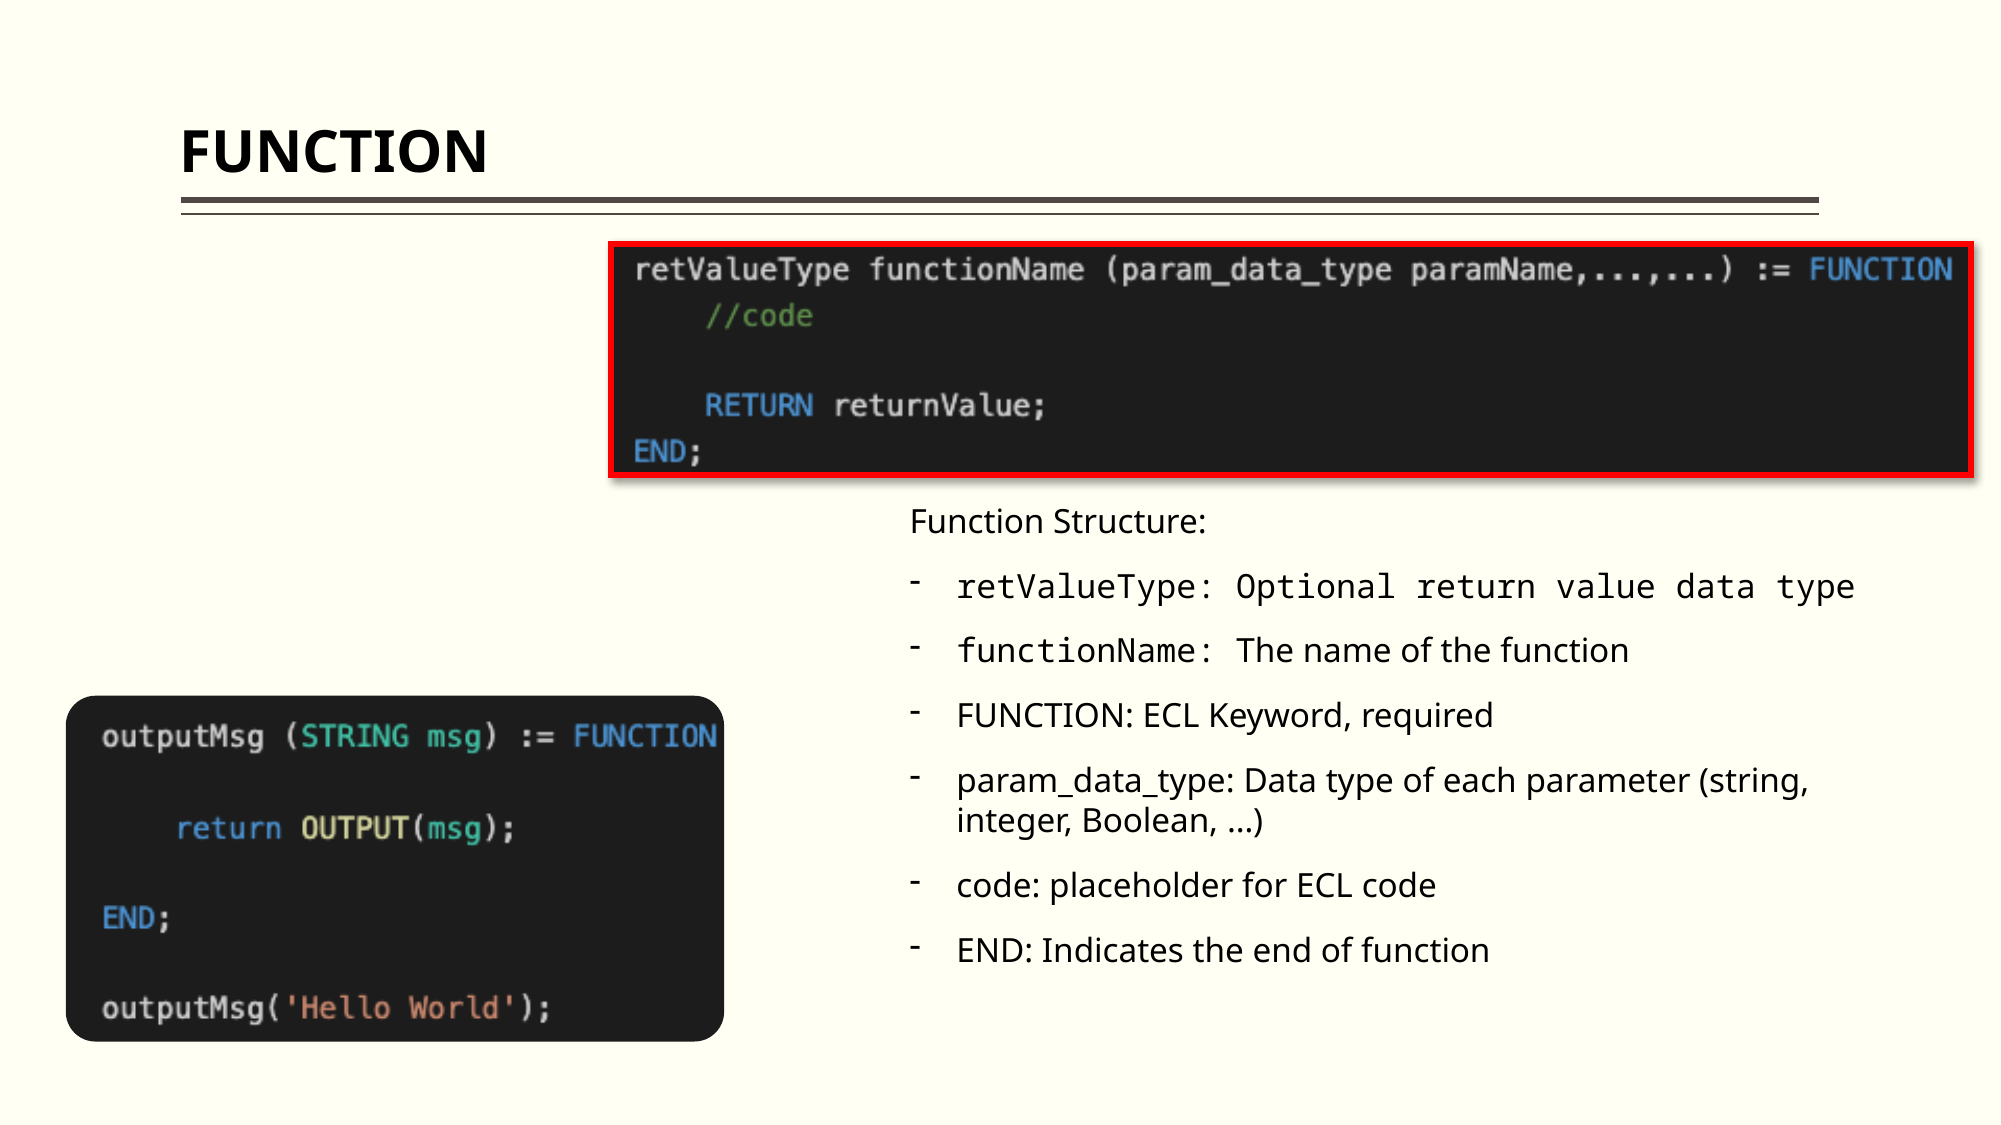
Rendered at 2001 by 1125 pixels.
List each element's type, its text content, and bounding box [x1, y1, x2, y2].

picture [613, 247, 1969, 473]
text_box Function Structure: retValueType: Optional return value data type functionName: The name of the function FUNCTION: ECL Keyword, required param_data_type: Data type of each parameter (string, integer, Boolean, …) code: placeholder for ECL code END: Indicates the end of function [894, 492, 1895, 1125]
picture [65, 695, 725, 1042]
title FUNCTION [179, 12, 1818, 193]
